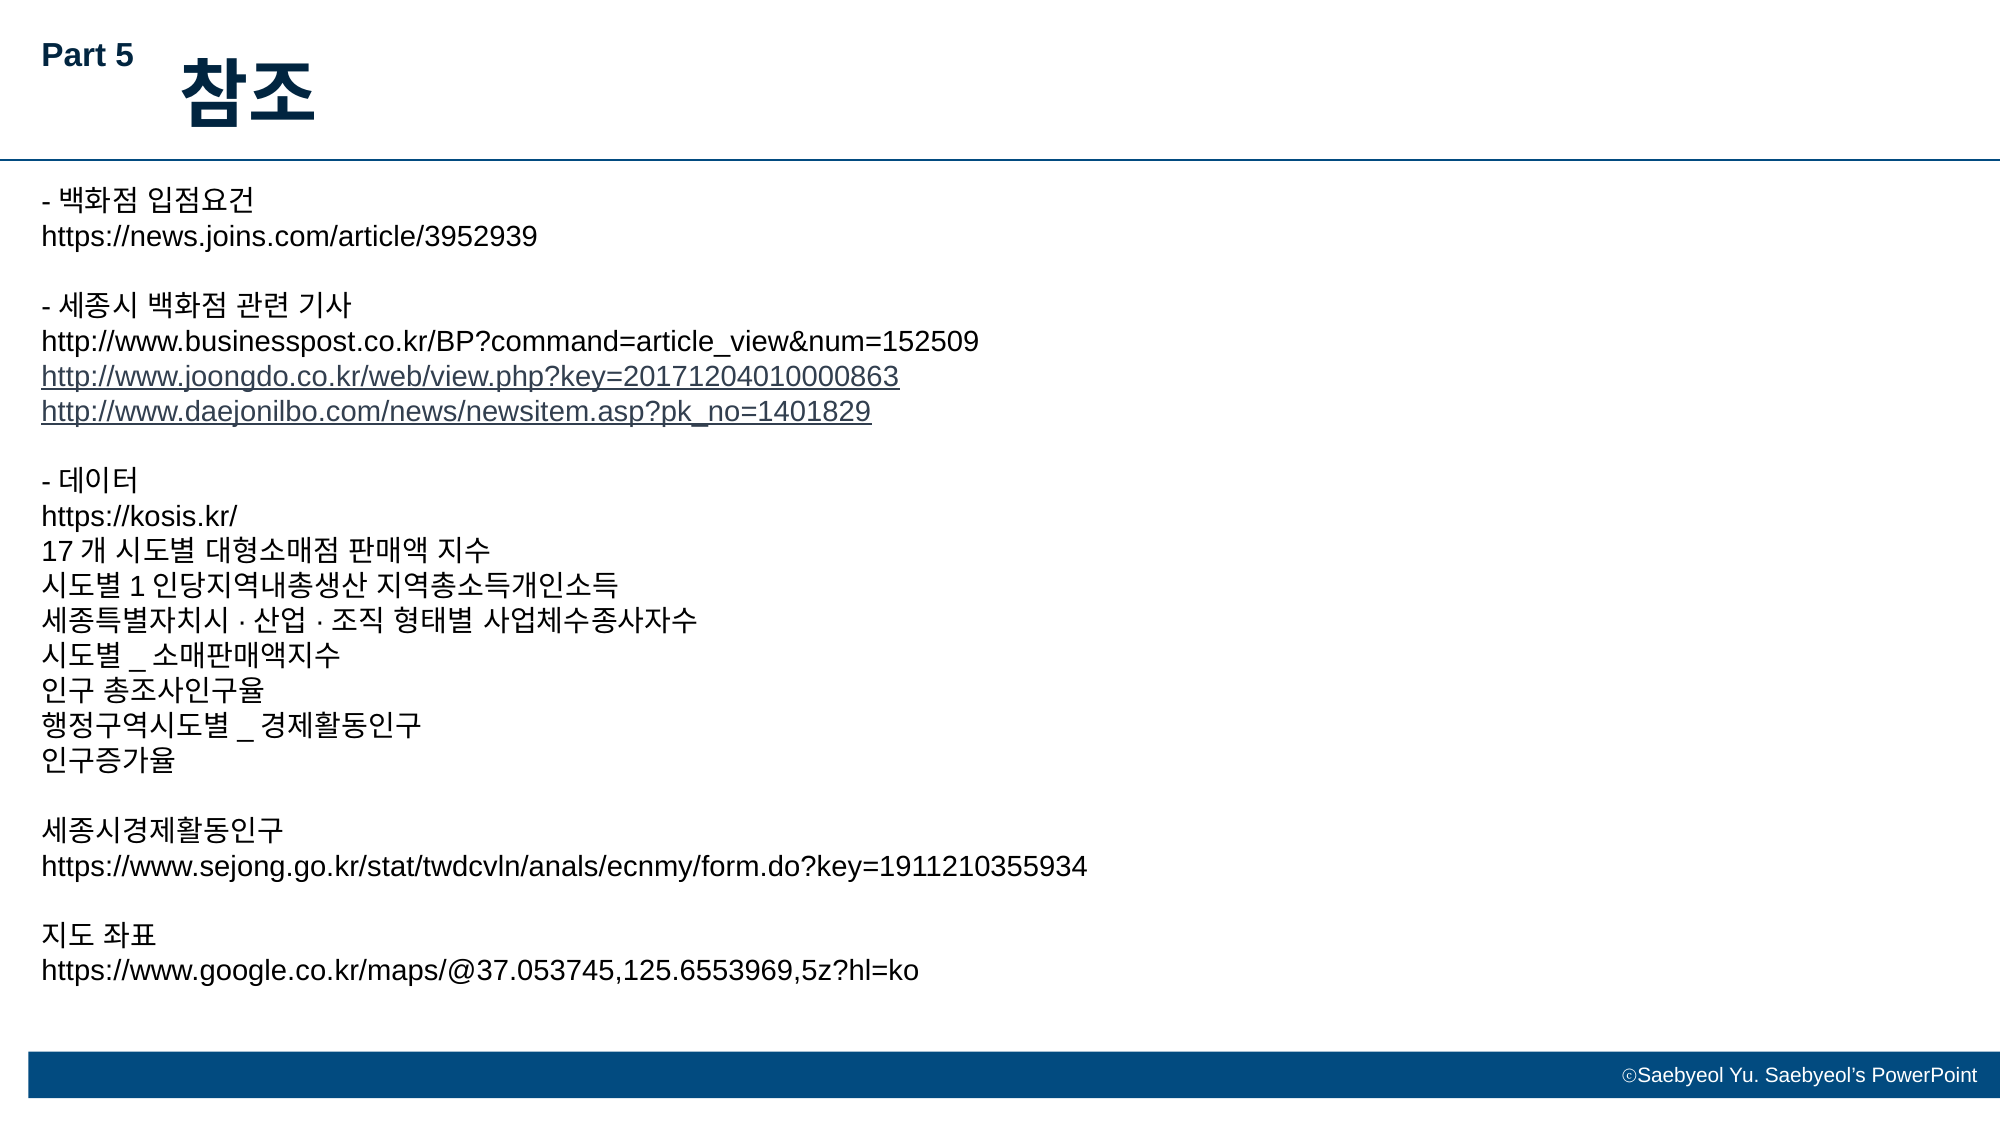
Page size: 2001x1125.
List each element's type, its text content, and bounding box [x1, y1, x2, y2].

text_box 참조 [164, 38, 851, 144]
text_box Part 5 [26, 26, 165, 81]
text_box -백화점 입점요건 https://news.joins.com/article/3952939 -세종시 백화점 관련 기사 http://www.businesspost.co.kr/BP?command=article_view&num=152509 http://www.joongdo.co.kr/web/view.php?key=20171204010000863 http://www.daejonilbo.com/news/newsitem.asp?pk_no=1401829 -데이터 https://kosis.kr/ 17개 시도별 대형소매점 판매액 지수 시도별1인당지역내총생산 지역총소득개인소득 세종특별자치시·산업·조직 형태별 사업체수종사자수 시도별_소매판매액지수 인구 총조사인구율 행정구역시도별_경제활동인구 인구증가율 세종시경제활동인구 https://www.sejong.go.kr/stat/twdcvln/anals/ecnmy/form.do?key=1911210355934 지도 좌표 https://www.google.co.kr/maps/@37.053745,125.6553969,5z?hl=ko [26, 175, 1592, 1125]
